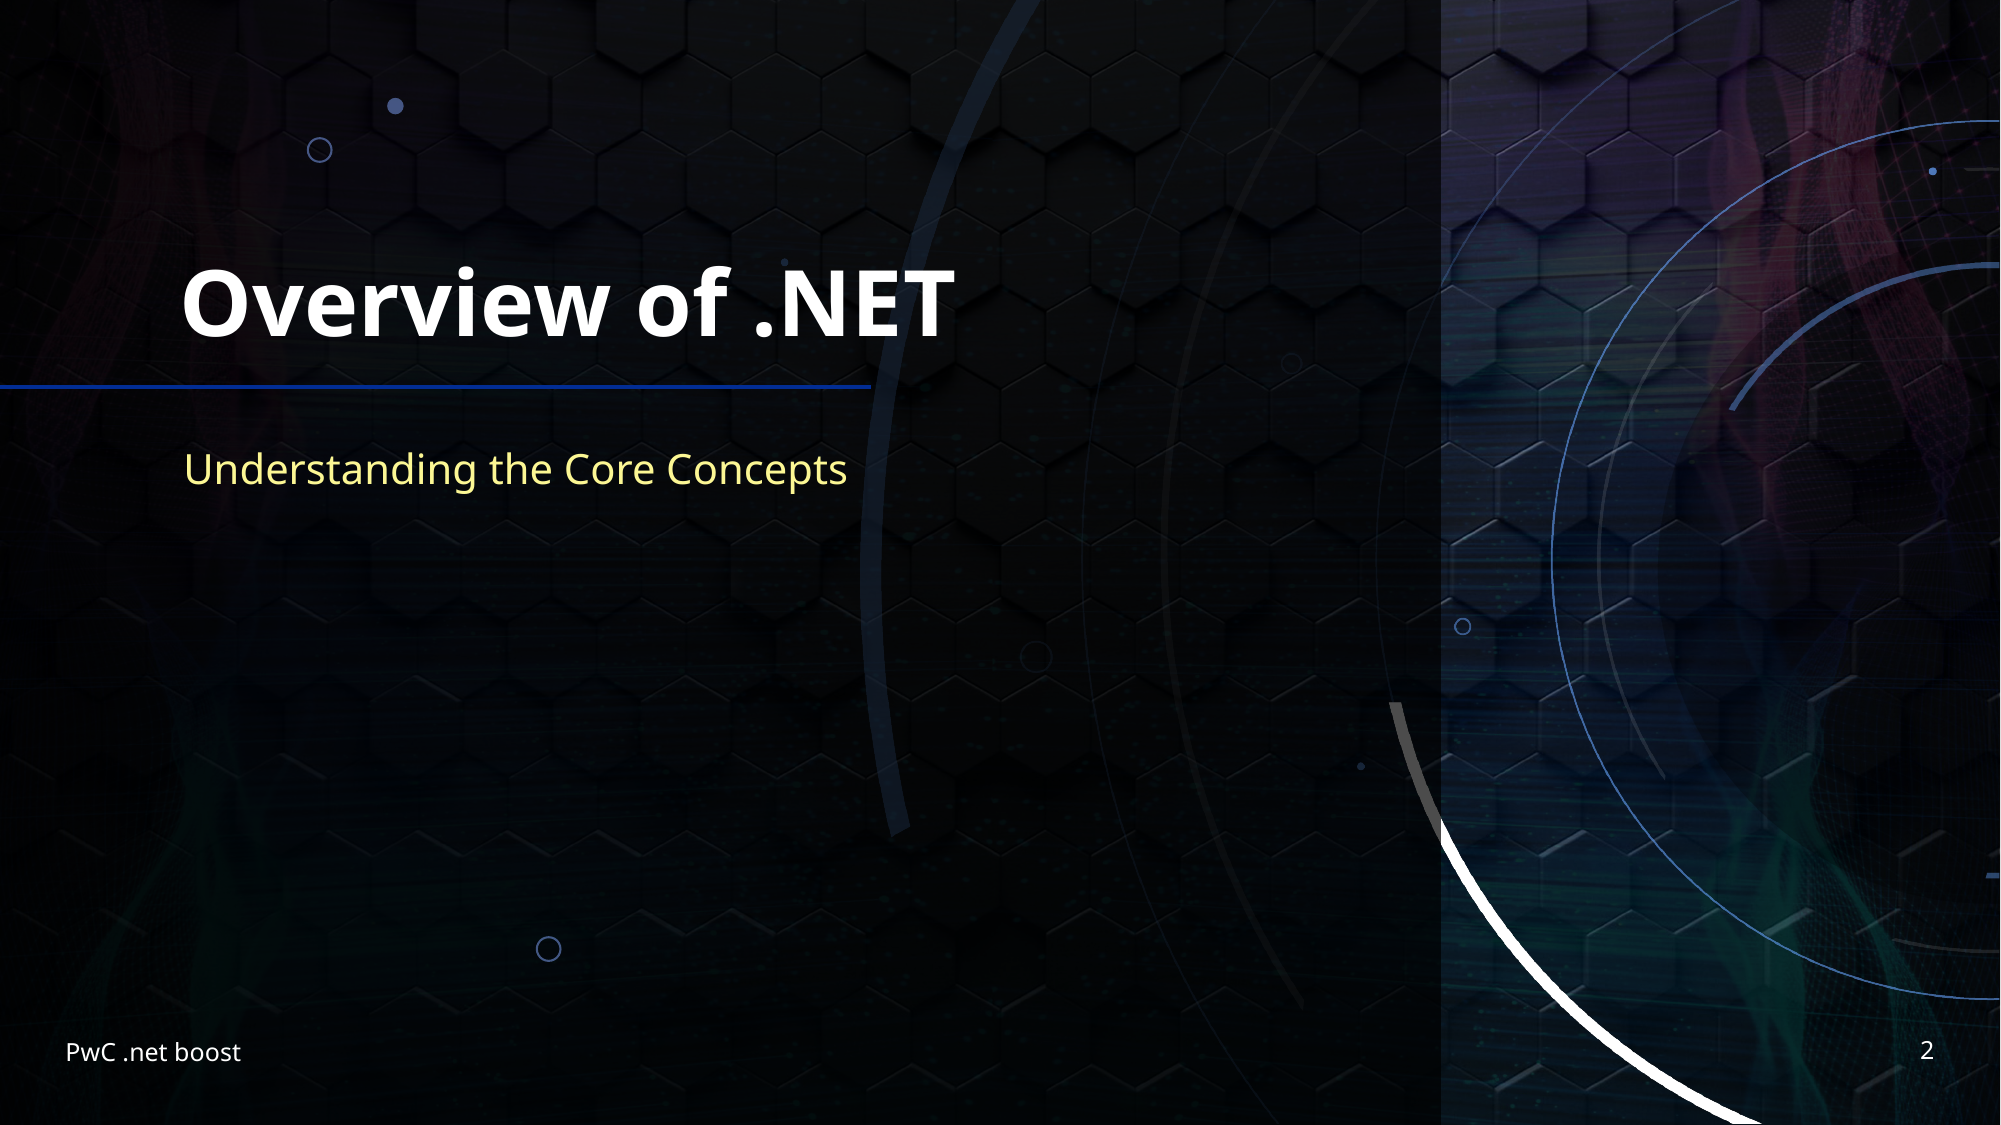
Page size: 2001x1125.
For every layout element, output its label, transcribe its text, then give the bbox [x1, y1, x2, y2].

list Understanding the Core Concepts [168, 415, 1299, 573]
footer PwC .net boost [50, 1021, 726, 1082]
slide_number 2 [1499, 1021, 1950, 1082]
title Overview of .NET [164, 172, 1299, 364]
picture [0, 0, 2001, 1125]
